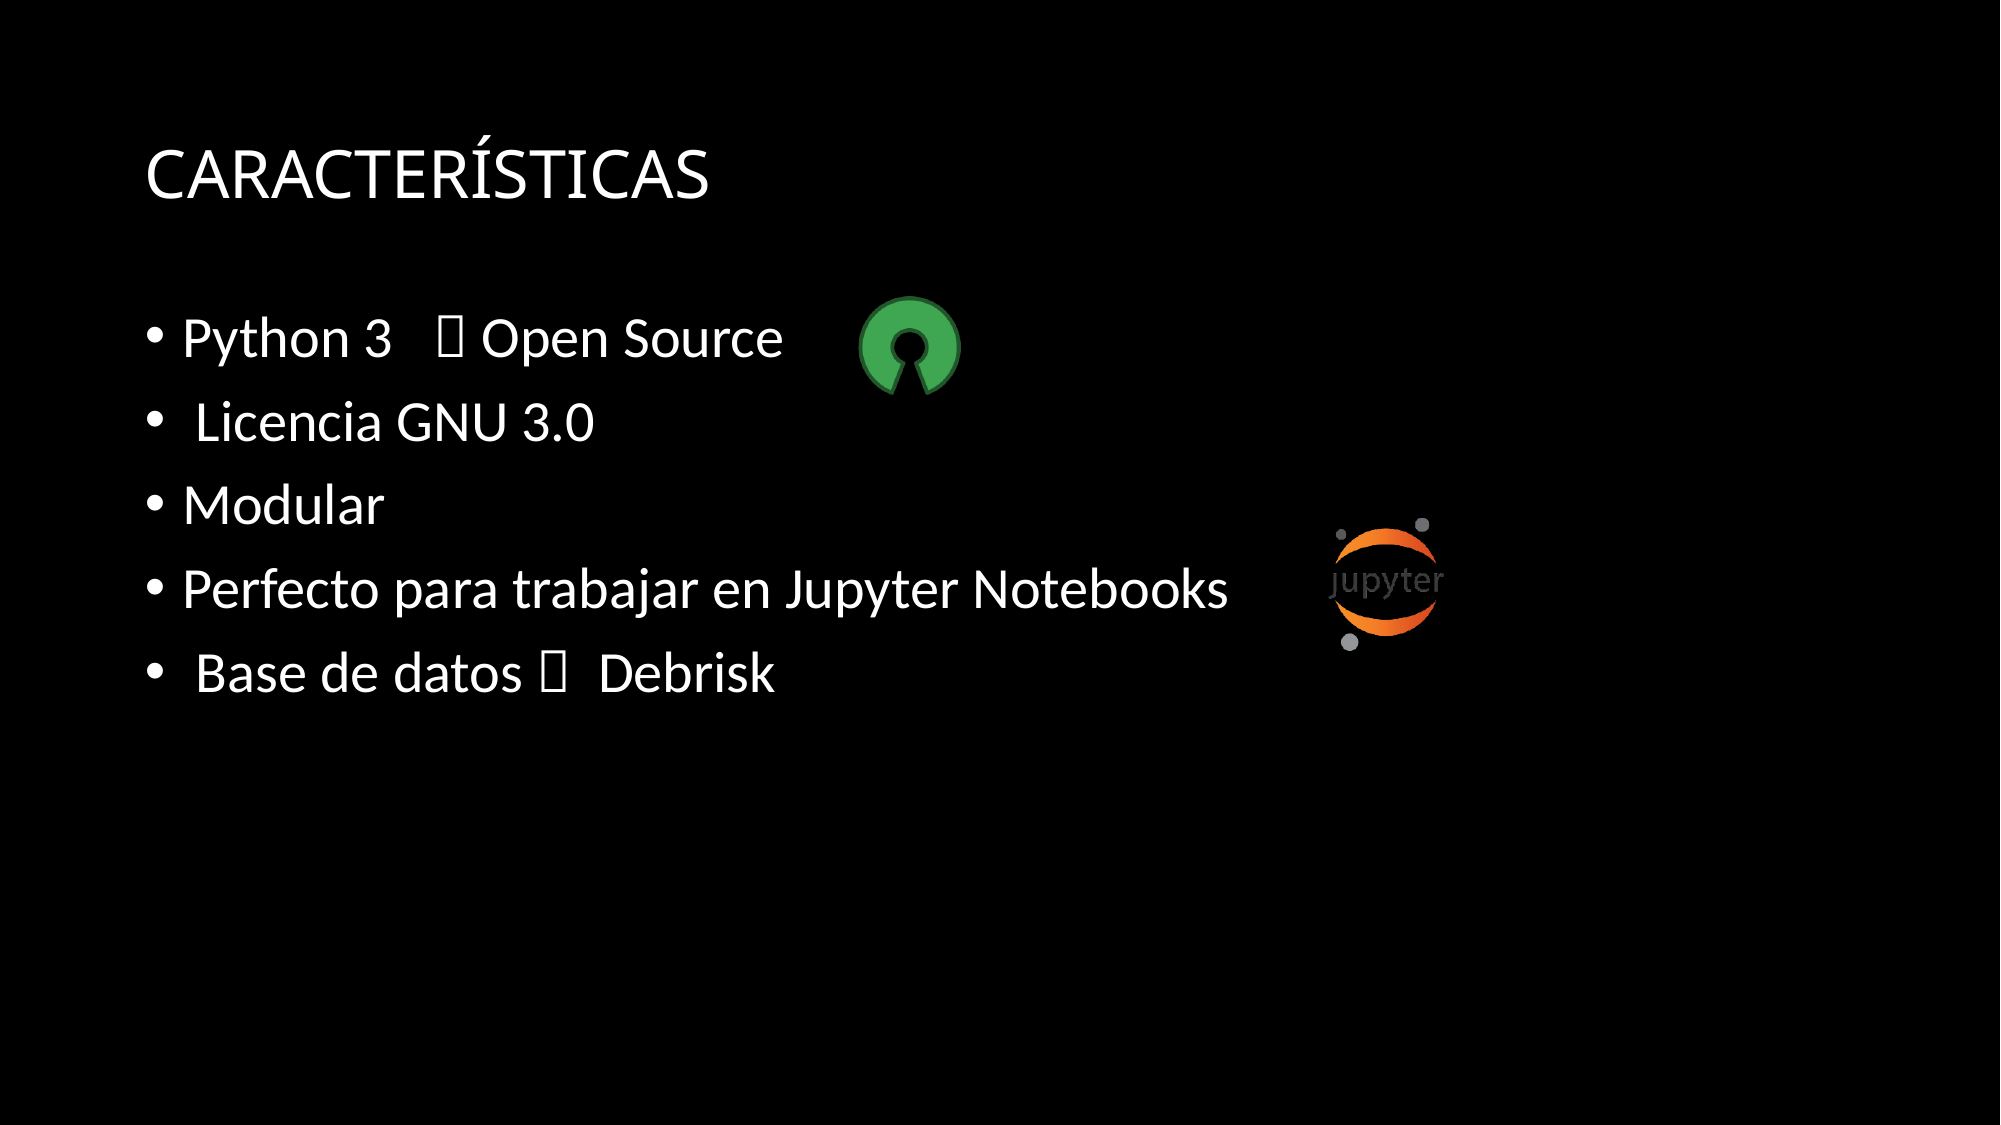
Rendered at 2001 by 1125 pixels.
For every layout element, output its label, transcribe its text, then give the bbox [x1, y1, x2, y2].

list Python 3  Open Source Licencia GNU 3.0 Modular Perfecto para trabajar en Jupyter Notebooks Base de datos  Debrisk [136, 298, 1339, 1014]
picture [842, 276, 973, 462]
picture [1318, 510, 1455, 657]
title CARACTERÍSTICAS [136, 59, 1863, 278]
